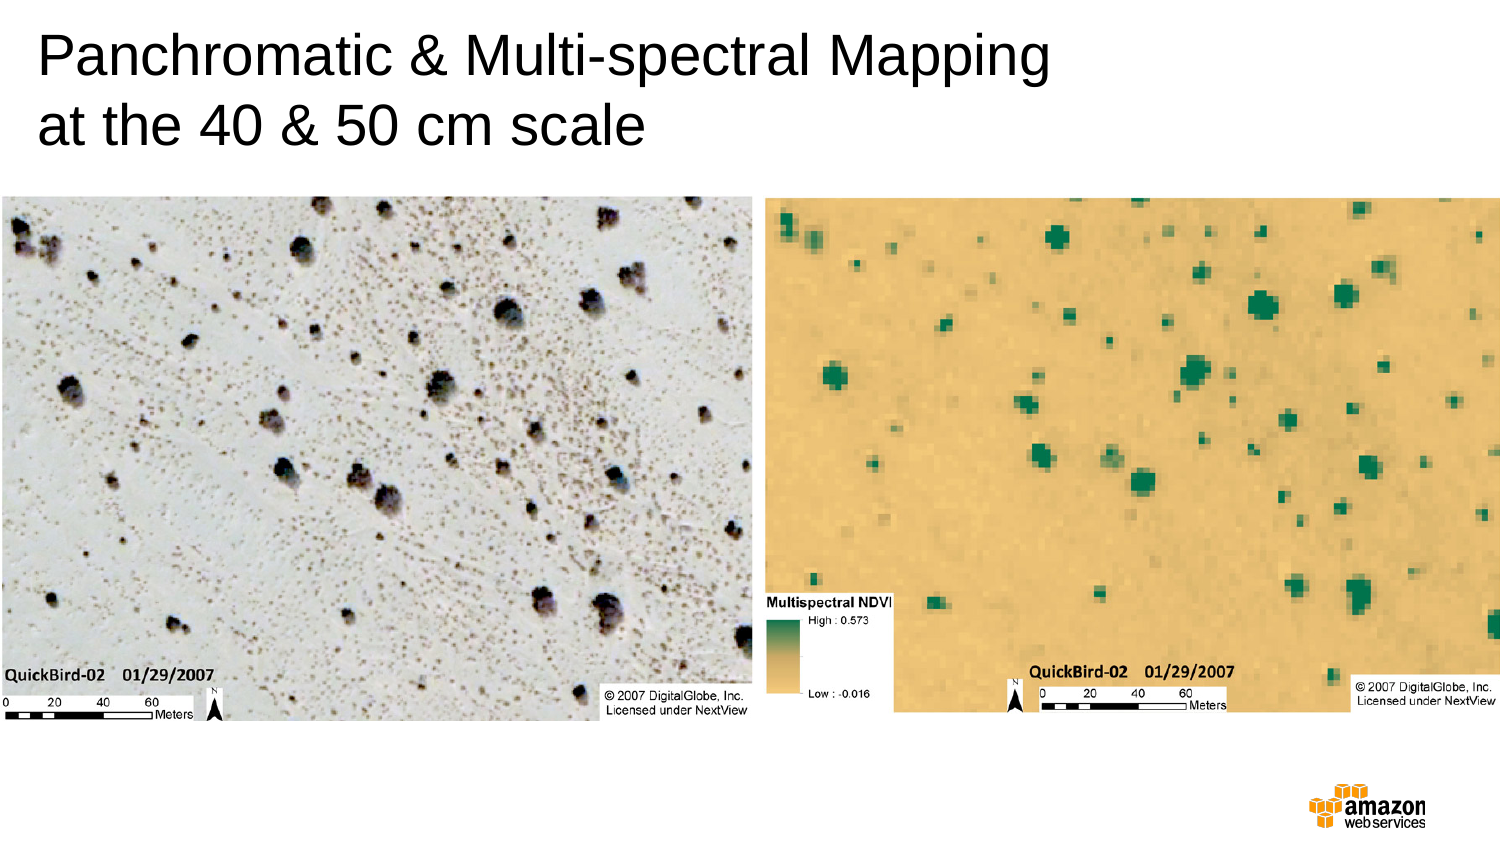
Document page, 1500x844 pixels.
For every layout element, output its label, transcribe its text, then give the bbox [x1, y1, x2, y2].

picture [0, 194, 754, 722]
title Panchromatic & Multi-spectral Mapping at the 40 & 50 cm scale [22, 17, 1475, 157]
picture [762, 194, 1500, 714]
